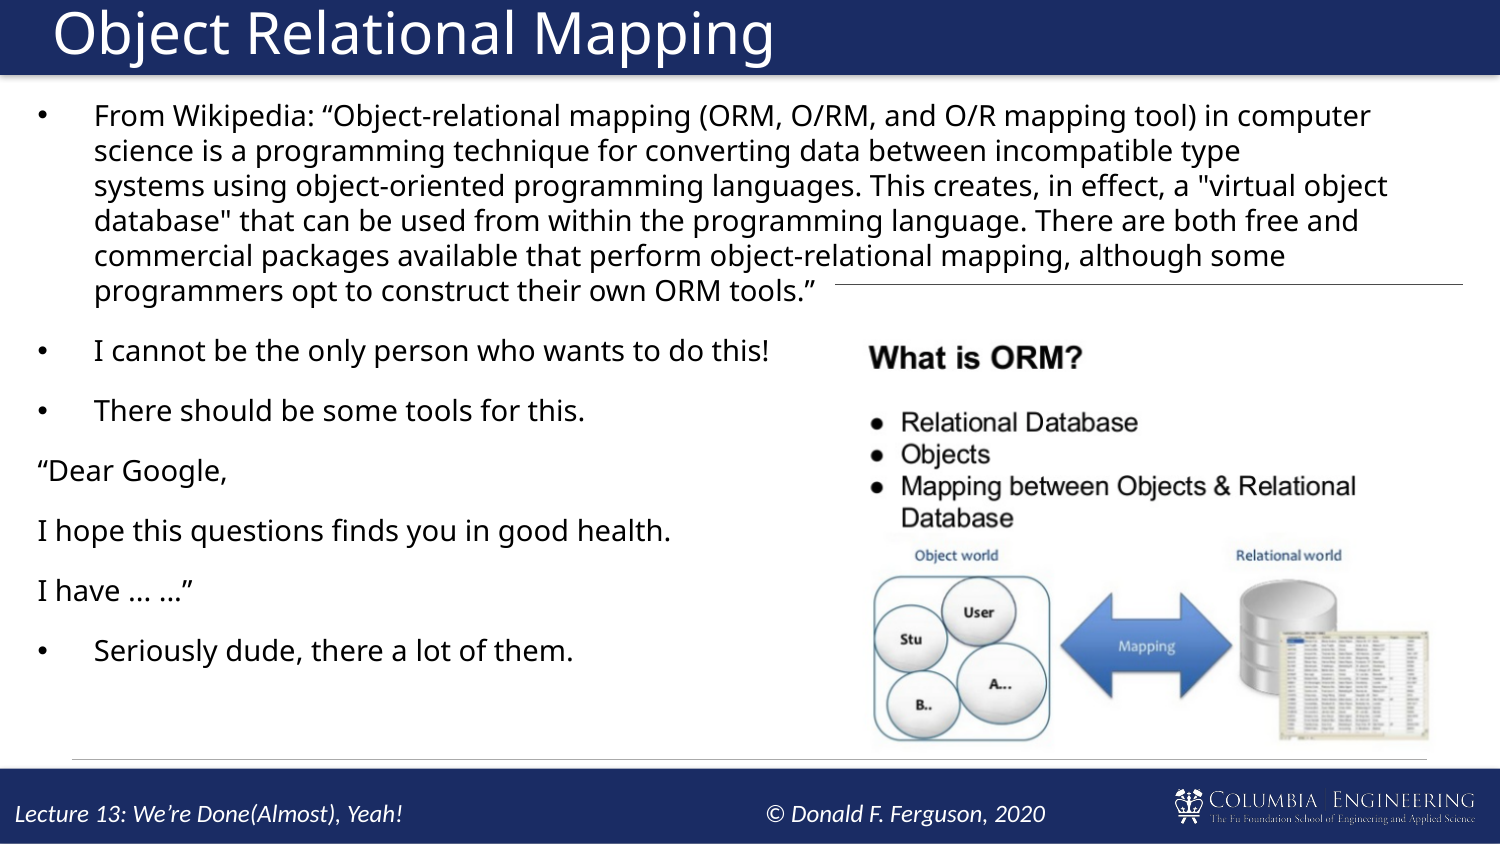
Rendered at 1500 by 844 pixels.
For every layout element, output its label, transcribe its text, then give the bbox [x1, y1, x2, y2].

list From Wikipedia: “Object-relational mapping (ORM, O/RM, and O/R mapping tool) in computer science is a programming technique for converting data between incompatible type systems using object-oriented programming languages. This creates, in effect, a "virtual object database" that can be used from within the programming language. There are both free and commercial packages available that perform object-relational mapping, although some programmers opt to construct their own ORM tools.” I cannot be the only person who wants to do this! There should be some tools for this. “Dear Google, I hope this questions finds you in good health. I have ... ...” Seriously dude, there a lot of them. [37, 96, 1432, 735]
title Object Relational Mapping [37, 0, 1396, 61]
picture [835, 284, 1463, 757]
